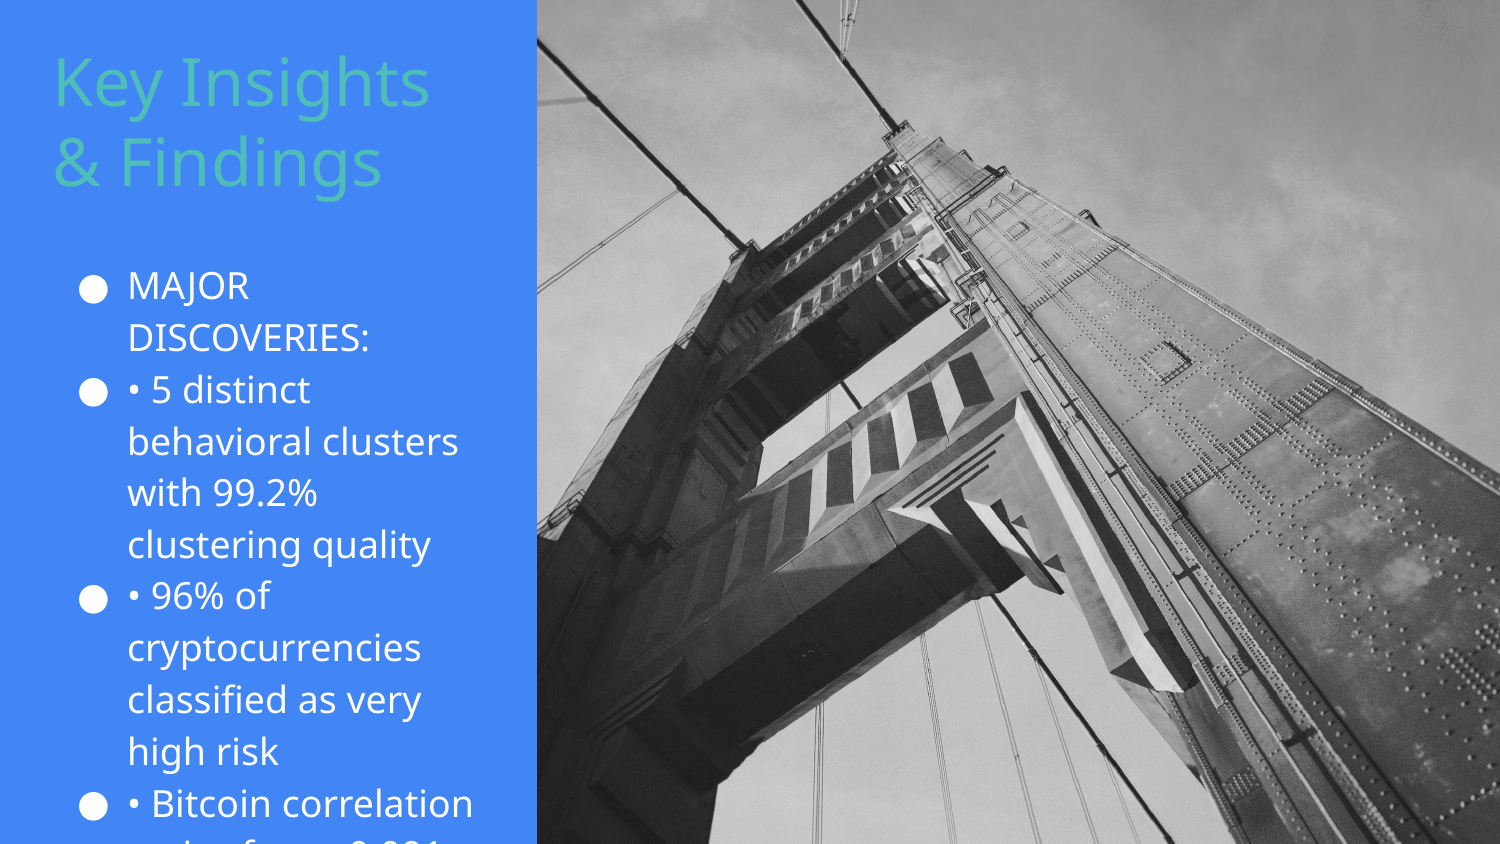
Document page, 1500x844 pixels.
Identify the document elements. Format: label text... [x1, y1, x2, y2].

picture [536, 0, 1500, 844]
list MAJOR DISCOVERIES: • 5 distinct behavioral clusters with 99.2% clustering quality • 96% of cryptocurrencies classified as very high risk • Bitcoin correlation varies from -0.091 to 1.000 • Volatility range: 0.01 to 2,969 (295,000x difference) • Top 10 coins represent significant market cap concentration INVESTMENT IMPLICATIONS: • Conservative investors have extremely limited options • Diversification across clusters significantly reduces risk • Risk management is absolutely critical • Dynamic risk monitoring needed TECHNICAL ACHIEVEMENTS: • Successfully processed 879,375 daily records • Created comprehensive risk assessment framework • Built interactive analysis dashboard • Generated actionable strategies for 4 investor profiles • Achieved excellent clustering quality with clear separation [37, 240, 498, 760]
title Key Insights & Findings [37, 58, 498, 216]
